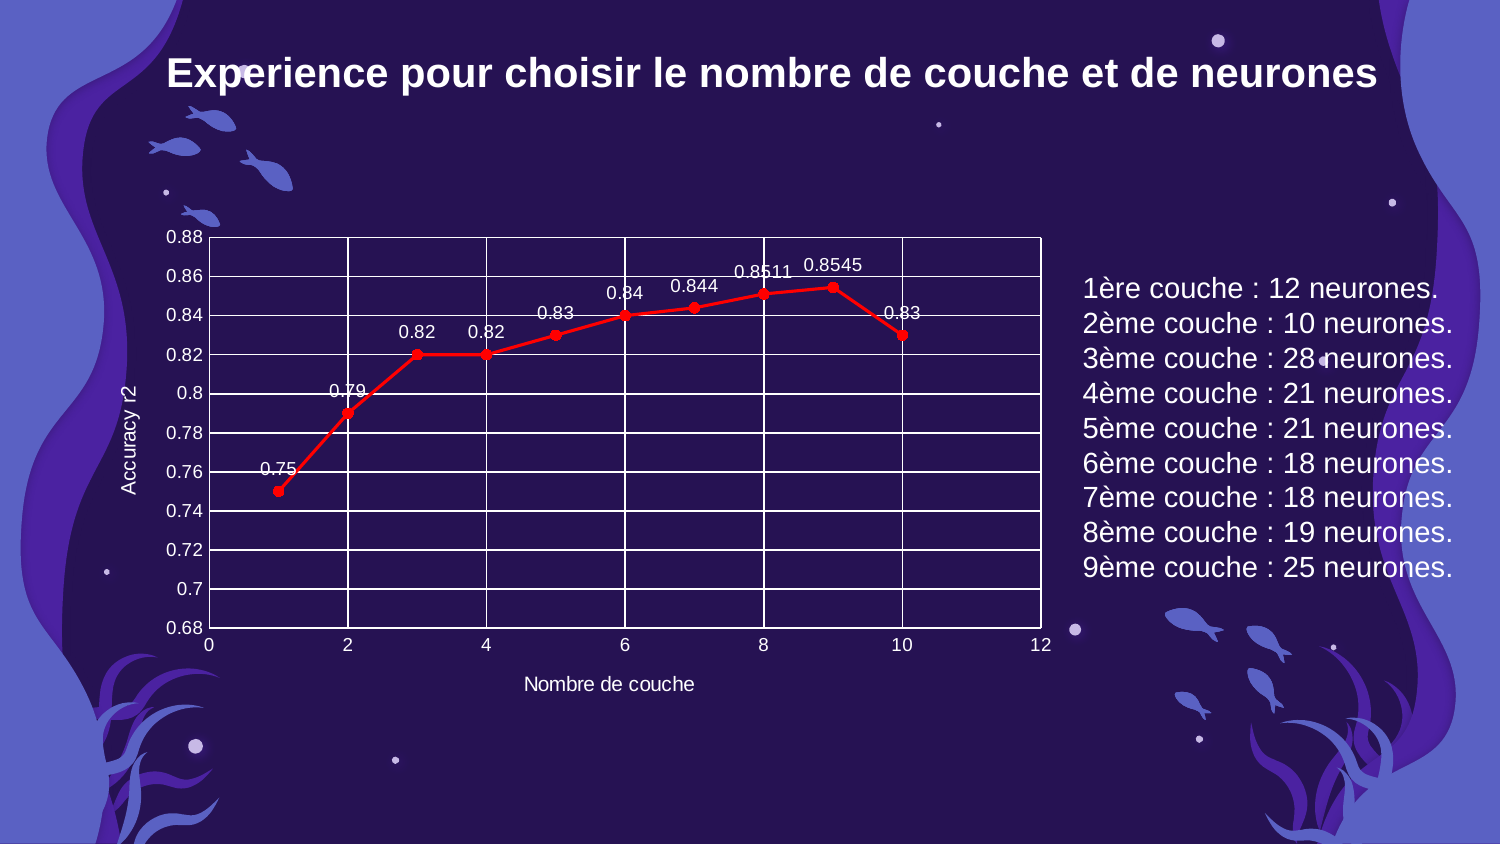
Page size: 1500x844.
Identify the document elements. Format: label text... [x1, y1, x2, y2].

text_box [1162, 591, 1294, 725]
chart [102, 216, 1077, 720]
text_box 1ère couche : 12 neurones. 2ème couche : 10 neurones. 3ème couche : 28 neurones. 4ème couche : 21 neurones. 5ème couche : 21 neurones. 6ème couche : 18 neurones. 7ème couche : 18 neurones. 8ème couche : 19 neurones. 9ème couche : 25 neurones. [1081, 261, 1470, 592]
text_box Experience pour choisir le nombre de couche et de neurones [151, 38, 1394, 104]
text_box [154, 94, 286, 215]
